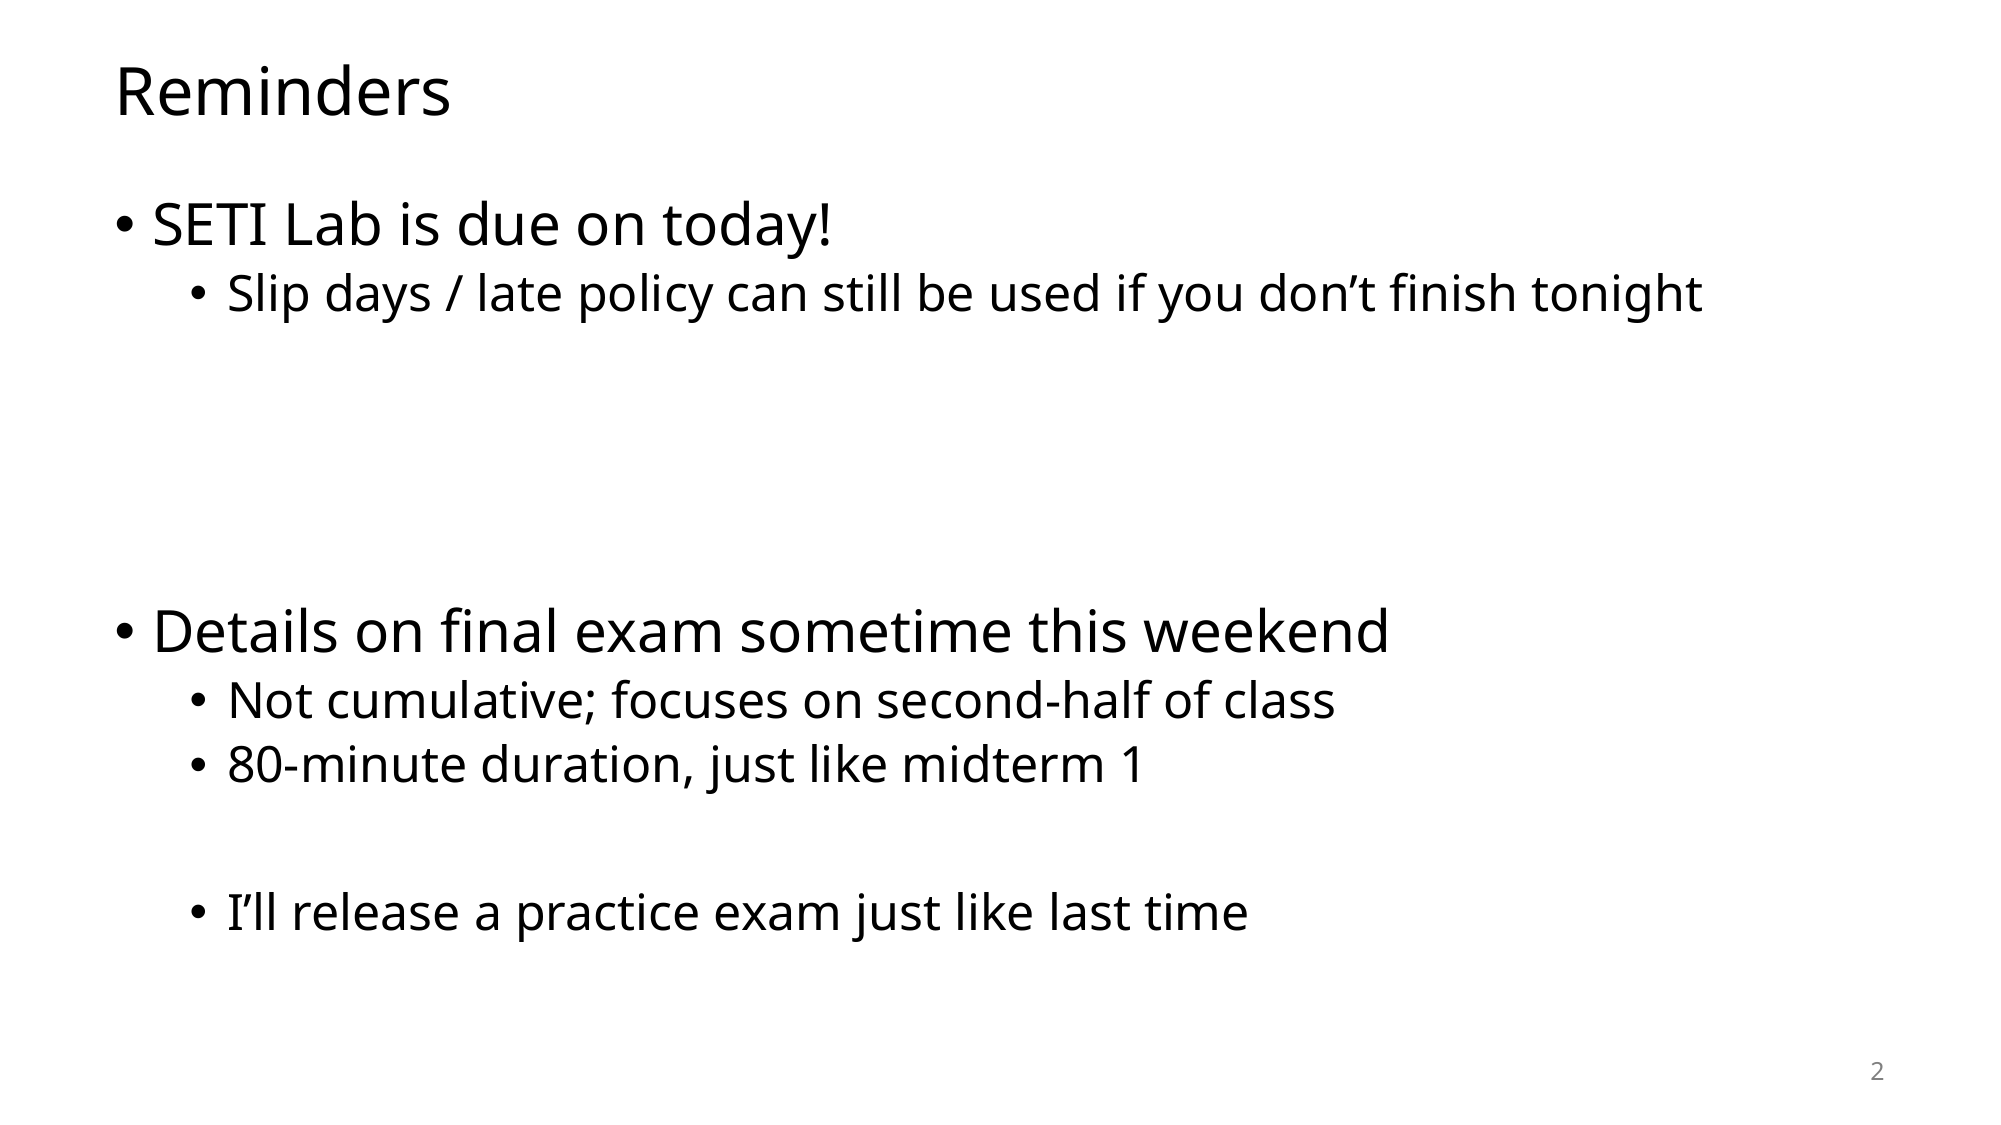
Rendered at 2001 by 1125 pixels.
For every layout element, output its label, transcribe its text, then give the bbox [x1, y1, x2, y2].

slide_number 2 [1749, 1042, 1900, 1103]
list SETI Lab is due on today! Slip days / late policy can still be used if you don’t finish tonight Details on final exam sometime this weekend Not cumulative; focuses on second-half of class 80-minute duration, just like midterm 1 I’ll release a practice exam just like last time [99, 187, 1900, 1013]
title Reminders [99, 37, 1900, 150]
